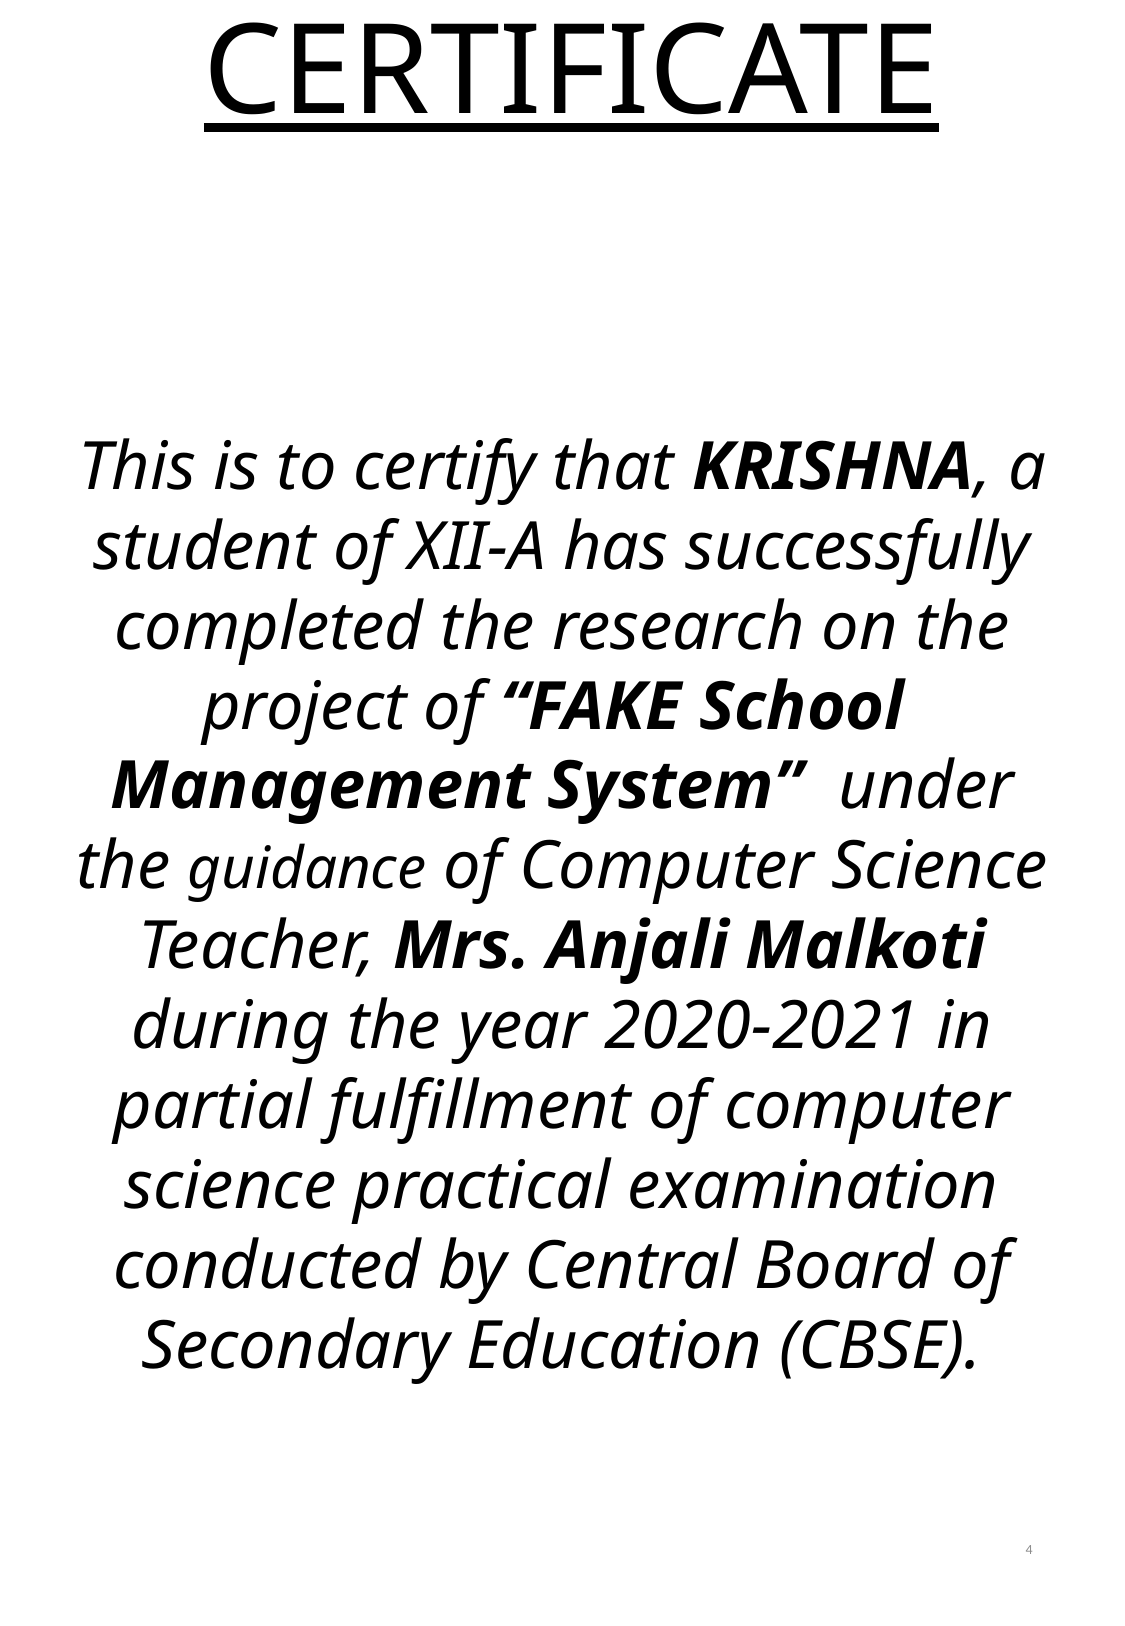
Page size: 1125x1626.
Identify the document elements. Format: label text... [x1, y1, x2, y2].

text_box This is to certify that KRISHNA, a student of XII-A has successfully completed the research on the project of “FAKE School Management System” under the guidance of Computer Science Teacher, Mrs. Anjali Malkoti during the year 2020-2021 in partial fulfillment of computer science practical examination conducted by Central Board of Secondary Education (CBSE). [48, 415, 1077, 1390]
text_box CERTIFICATE [189, 0, 1017, 146]
slide_number 4 [794, 1506, 1048, 1593]
